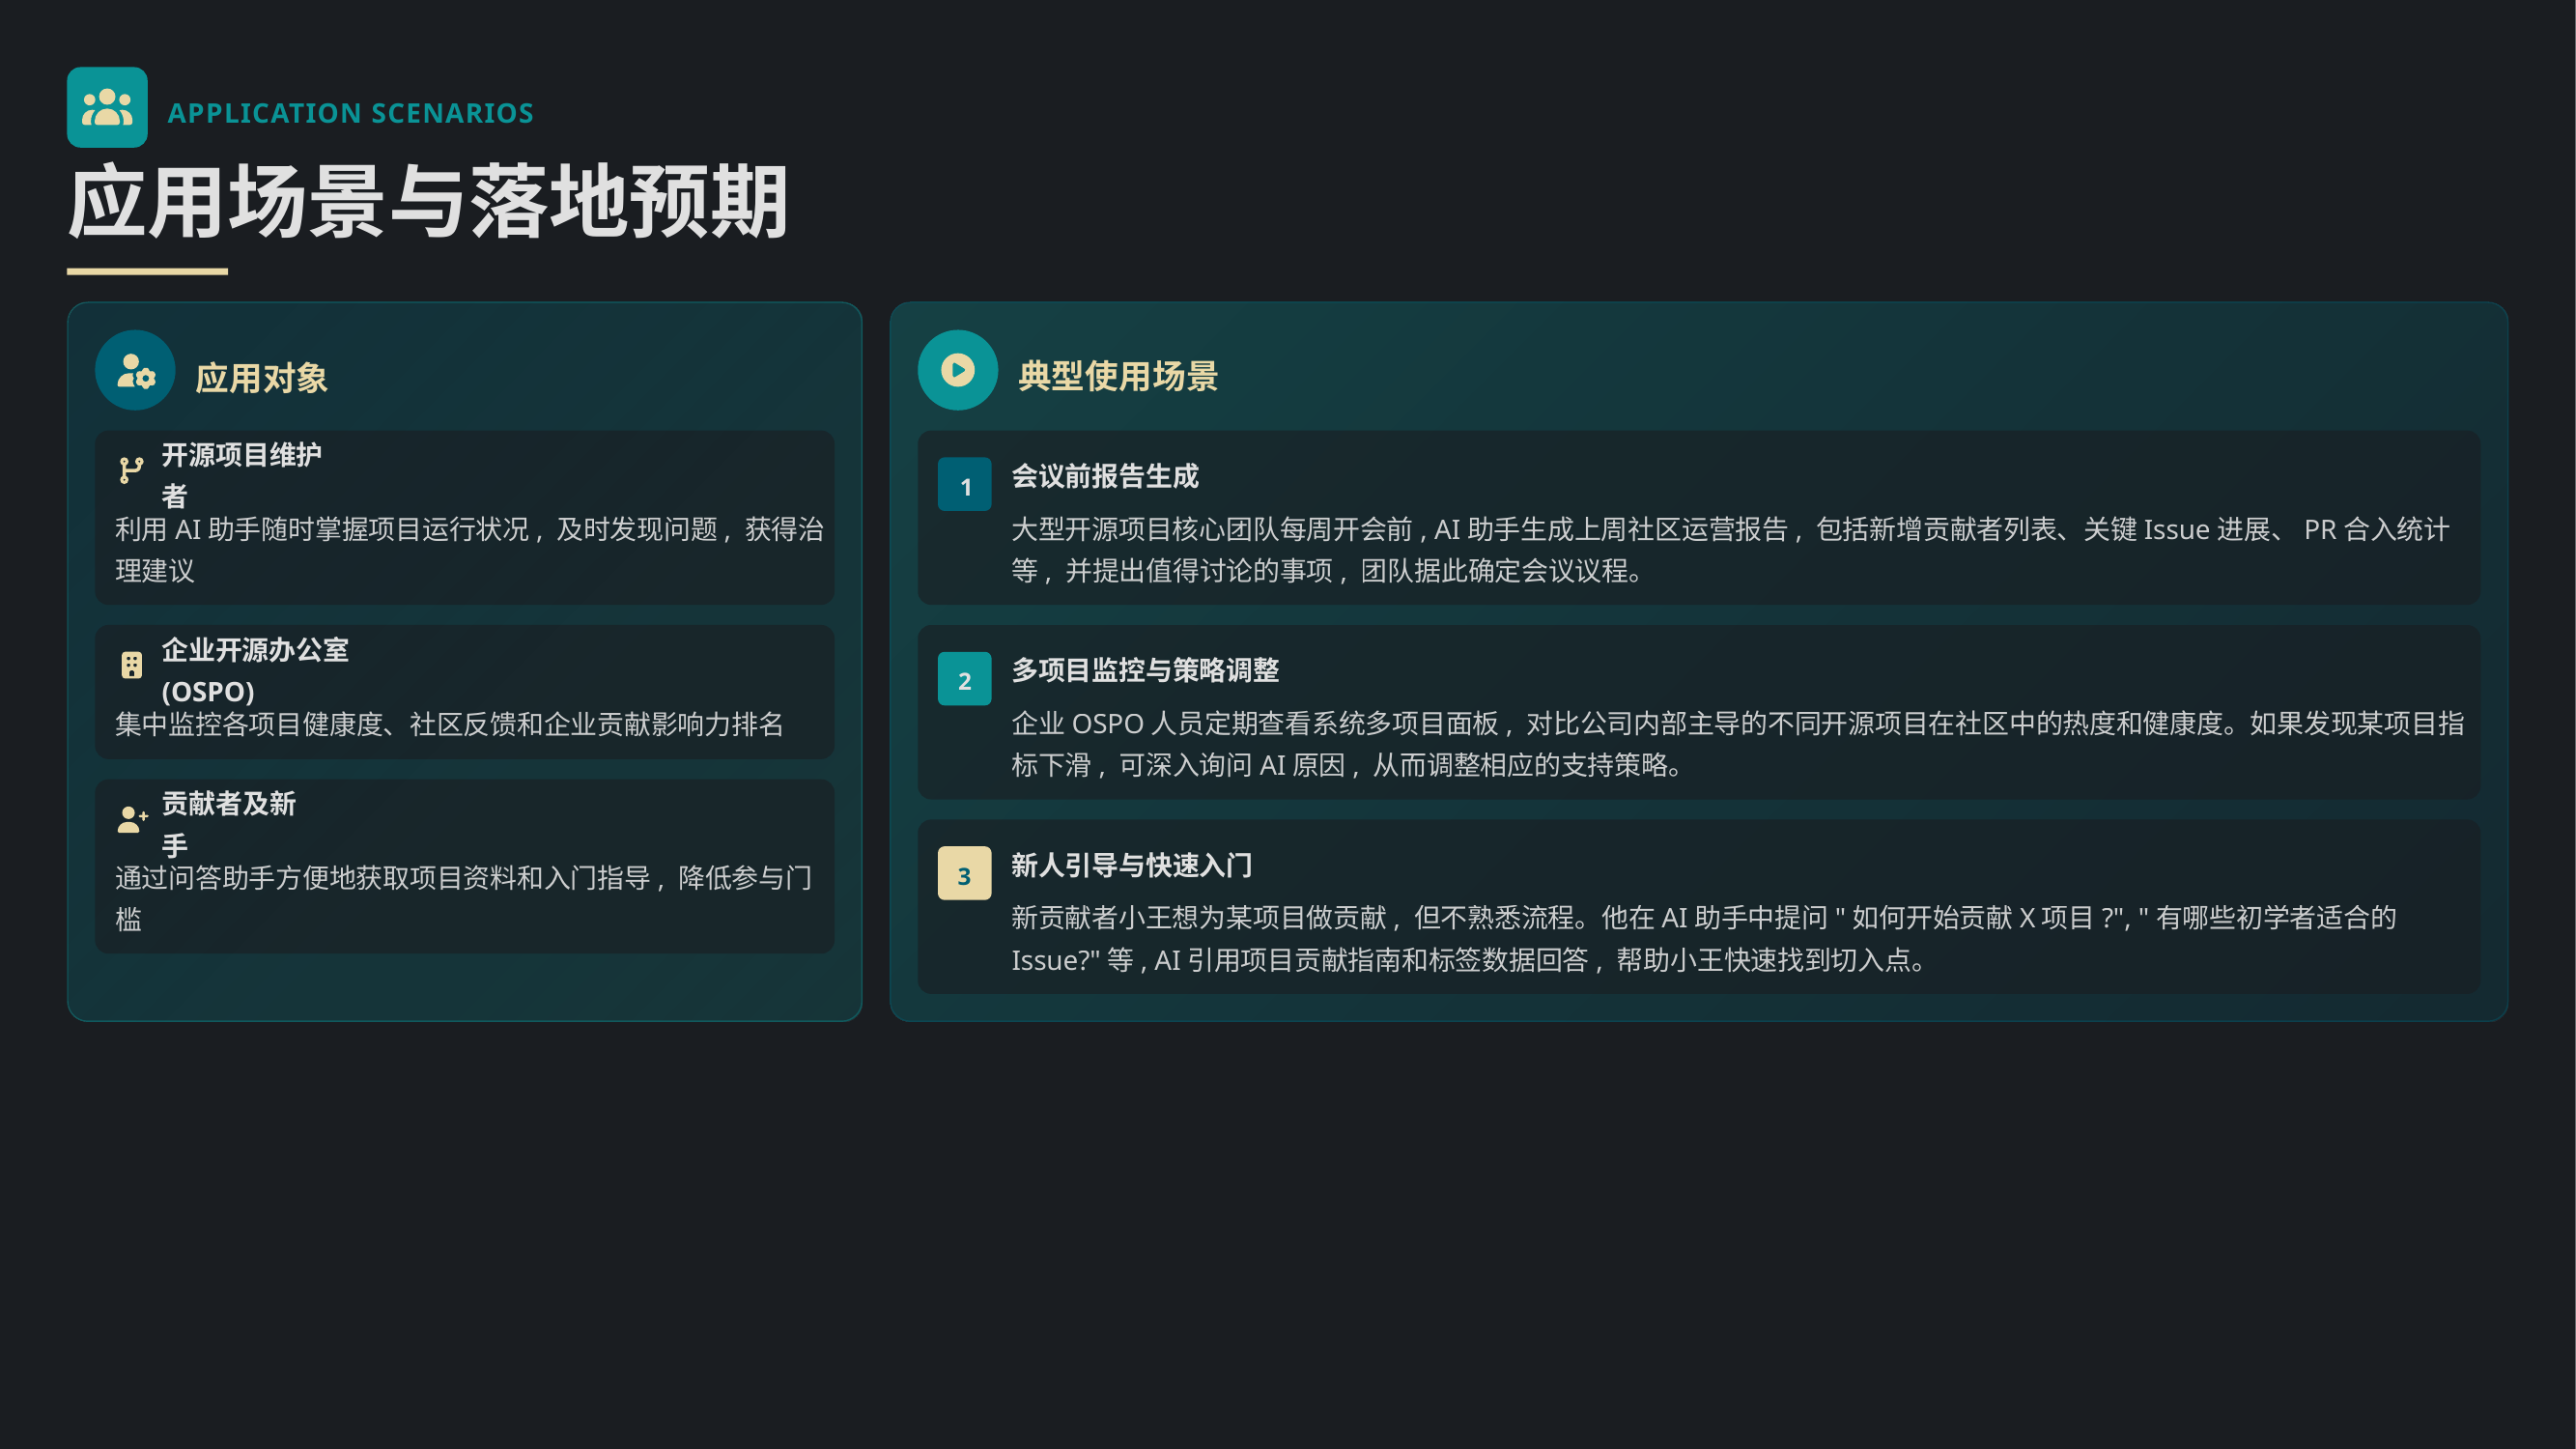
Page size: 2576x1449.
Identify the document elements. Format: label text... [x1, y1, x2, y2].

text_box [67, 67, 148, 148]
text_box [918, 625, 2481, 800]
text_box [941, 353, 976, 387]
text_box [122, 806, 135, 819]
text_box 企业开源办公室(OSPO) [161, 644, 396, 686]
text_box 3 [957, 856, 983, 891]
text_box [938, 846, 992, 900]
text_box 企业OSPO人员定期查看系统多项目面板, 对比公司内部主导的不同开源项目在社区中的热度和健康度。如果发现某项目指标下滑, 可深入询问AI原因, 从而调整相应的支持策略。 [1011, 698, 2475, 780]
text_box 1 [960, 467, 982, 501]
text_box 新贡献者小王想为某项目做贡献, 但不熟悉流程。他在AI助手中提问"如何开始贡献X项目?", "有哪些初学者适合的Issue?"等, AI引用项目贡献指南和标签数据回答, 帮助小王快速找到切入点。 [1011, 893, 2475, 975]
text_box 利用AI助手随时掌握项目运行状况, 及时发现问题, 获得治理建议 [115, 503, 828, 585]
text_box [123, 354, 139, 370]
text_box [68, 301, 863, 1022]
text_box [938, 651, 992, 706]
text_box [83, 94, 96, 106]
text_box [119, 109, 133, 126]
text_box 应用场景与落地预期 [67, 167, 2549, 248]
text_box [918, 430, 2481, 606]
text_box [122, 651, 142, 679]
text_box [117, 373, 135, 387]
text_box 新人引导与快速入门 [1011, 839, 2475, 880]
text_box 2 [958, 662, 983, 696]
text_box 会议前报告生成 [1011, 450, 2475, 491]
text_box APPLICATION SCENARIOS [167, 87, 537, 128]
text_box [890, 301, 2508, 1022]
text_box [95, 624, 835, 759]
text_box 多项目监控与策略调整 [1011, 644, 2475, 686]
text_box 大型开源项目核心团队每周开会前, AI助手生成上周社区运营报告, 包括新增贡献者列表、关键Issue进展、PR合入统计等, 并提出值得讨论的事项, 团队据此确定会议议程。 [1011, 503, 2475, 585]
text_box [117, 821, 140, 834]
text_box 开源项目维护者 [161, 450, 326, 491]
text_box 应用对象 [195, 346, 685, 401]
text_box [120, 457, 144, 485]
text_box [95, 108, 121, 126]
text_box 贡献者及新手 [161, 799, 305, 840]
text_box [135, 367, 156, 389]
text_box 典型使用场景 [1018, 346, 1518, 396]
text_box [918, 329, 999, 411]
text_box [82, 109, 96, 126]
text_box [67, 268, 229, 275]
text_box 通过问答助手方便地获取项目资料和入门指导, 降低参与门槛 [115, 853, 828, 934]
text_box [95, 430, 835, 606]
text_box [99, 88, 116, 105]
text_box [138, 810, 149, 822]
text_box [918, 819, 2481, 994]
text_box [938, 457, 992, 511]
text_box 集中监控各项目健康度、社区反馈和企业贡献影响力排名 [115, 698, 828, 739]
text_box [95, 329, 176, 411]
text_box [119, 94, 131, 106]
text_box [95, 779, 835, 954]
